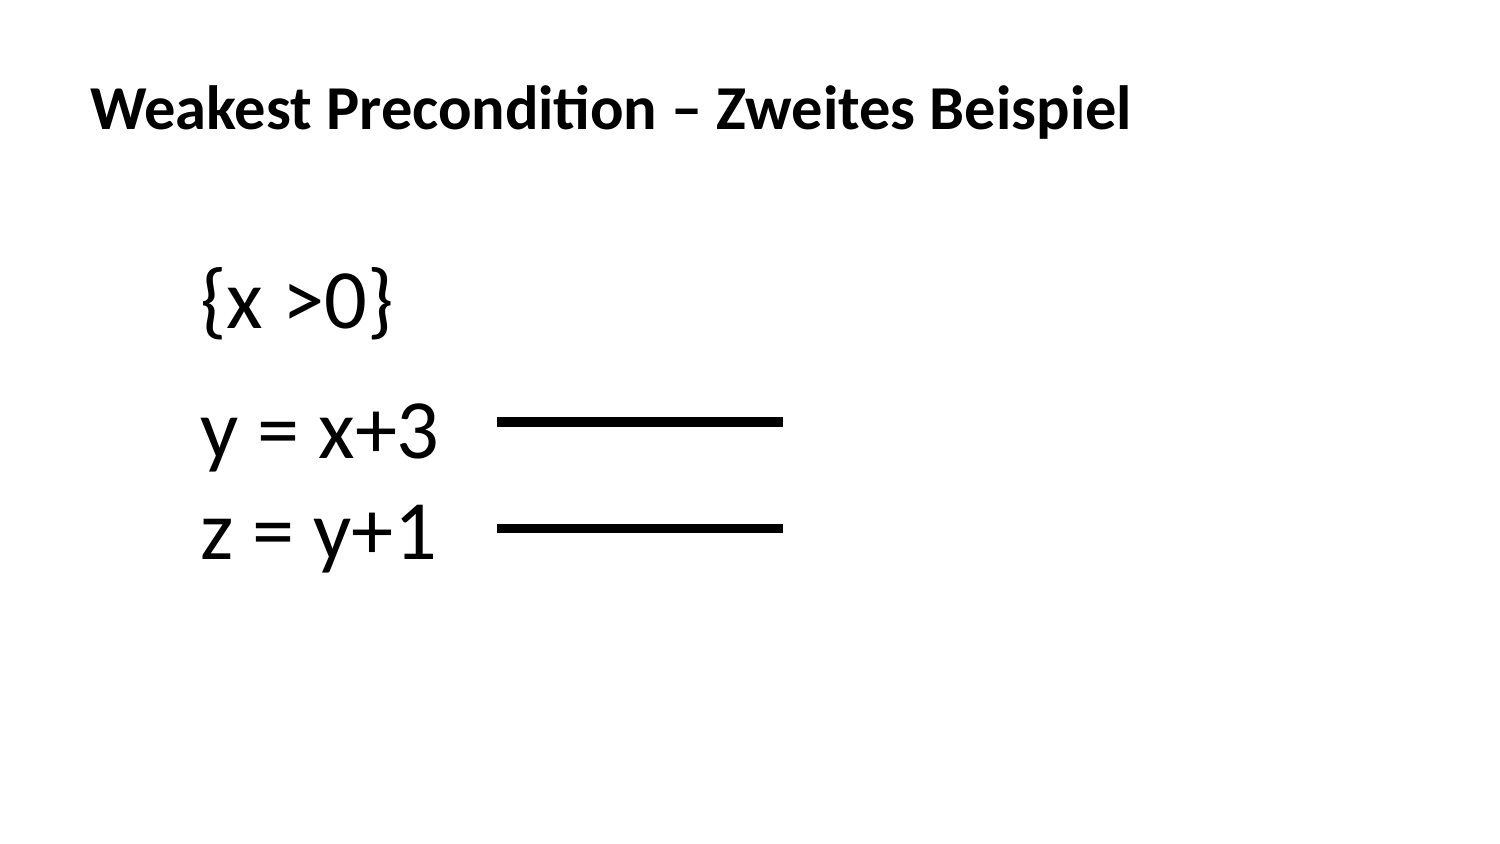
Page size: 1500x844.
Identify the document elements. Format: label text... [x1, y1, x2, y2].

text_box {x >0} [185, 236, 574, 353]
title Weakest Precondition – Zweites Beispiel [75, 33, 1425, 175]
text_box y = x+3 z = y+1 [185, 366, 509, 584]
